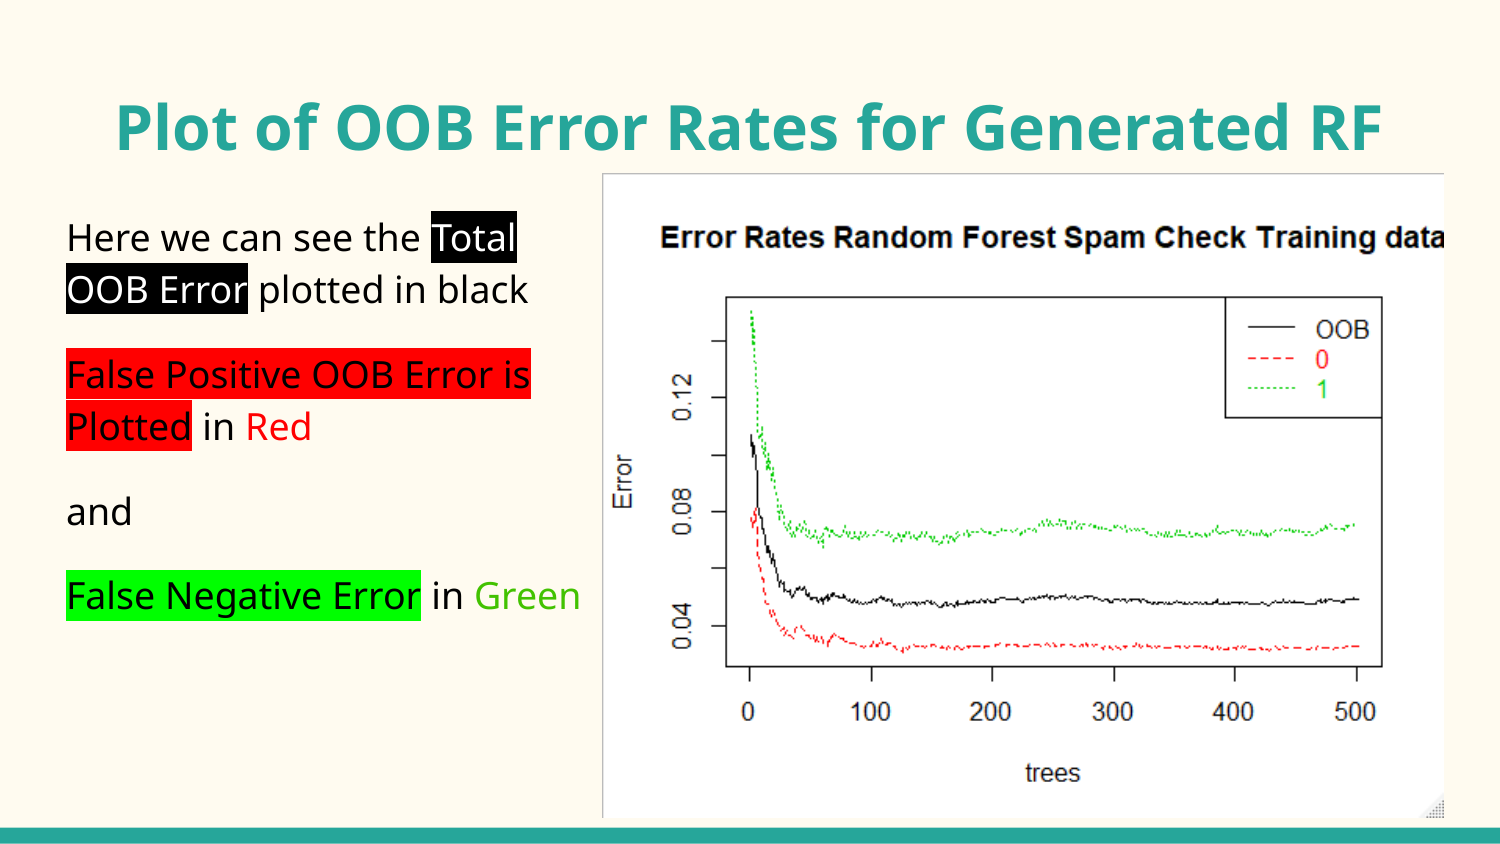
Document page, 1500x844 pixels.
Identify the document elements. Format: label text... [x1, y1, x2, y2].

picture [602, 173, 1444, 818]
title Plot of OOB Error Rates for Generated RF [51, 72, 1449, 174]
list Here we can see the Total OOB Error plotted in black False Positive OOB Error is Plotted in Red and False Negative Error in Green [51, 192, 597, 750]
